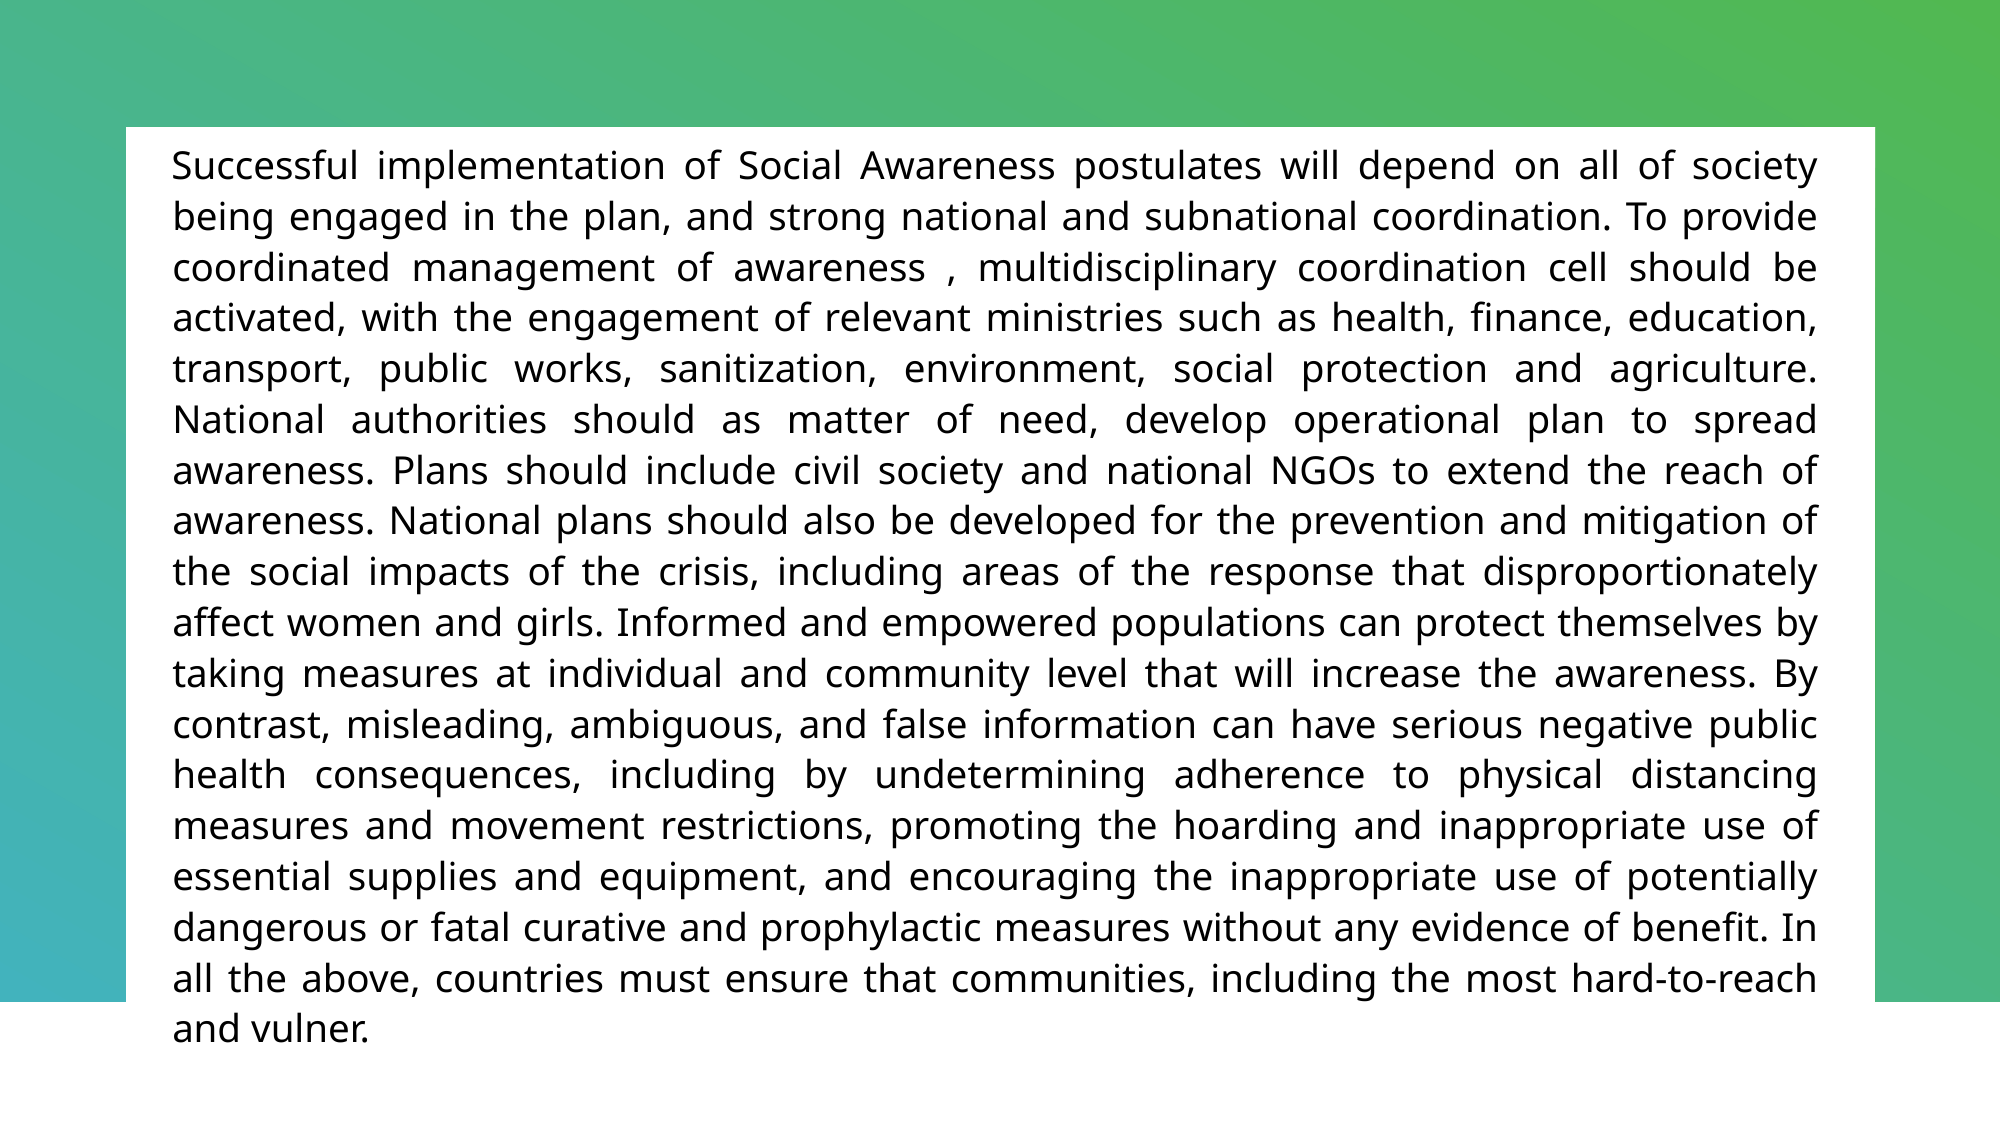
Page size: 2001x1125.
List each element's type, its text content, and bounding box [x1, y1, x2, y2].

subtitle Successful implementation of Social Awareness postulates will depend on all of society being engaged in the plan, and strong national and subnational coordination. To provide coordinated management of awareness , multidisciplinary coordination cell should be activated, with the engagement of relevant ministries such as health, finance, education, transport, public works, sanitization, environment, social protection and agriculture. National authorities should as matter of need, develop operational plan to spread awareness. Plans should include civil society and national NGOs to extend the reach of awareness. National plans should also be developed for the prevention and mitigation of the social impacts of the crisis, including areas of the response that disproportionately affect women and girls. Informed and empowered populations can protect themselves by taking measures at individual and community level that will increase the awareness. By contrast, misleading, ambiguous, and false information can have serious negative public health consequences, including by undetermining adherence to physical distancing measures and movement restrictions, promoting the hoarding and inappropriate use of essential supplies and equipment, and encouraging the inappropriate use of potentially dangerous or fatal curative and prophylactic measures without any evidence of benefit. In all the above, countries must ensure that communities, including the most hard-to-reach and vulner. [120, 56, 1835, 1062]
